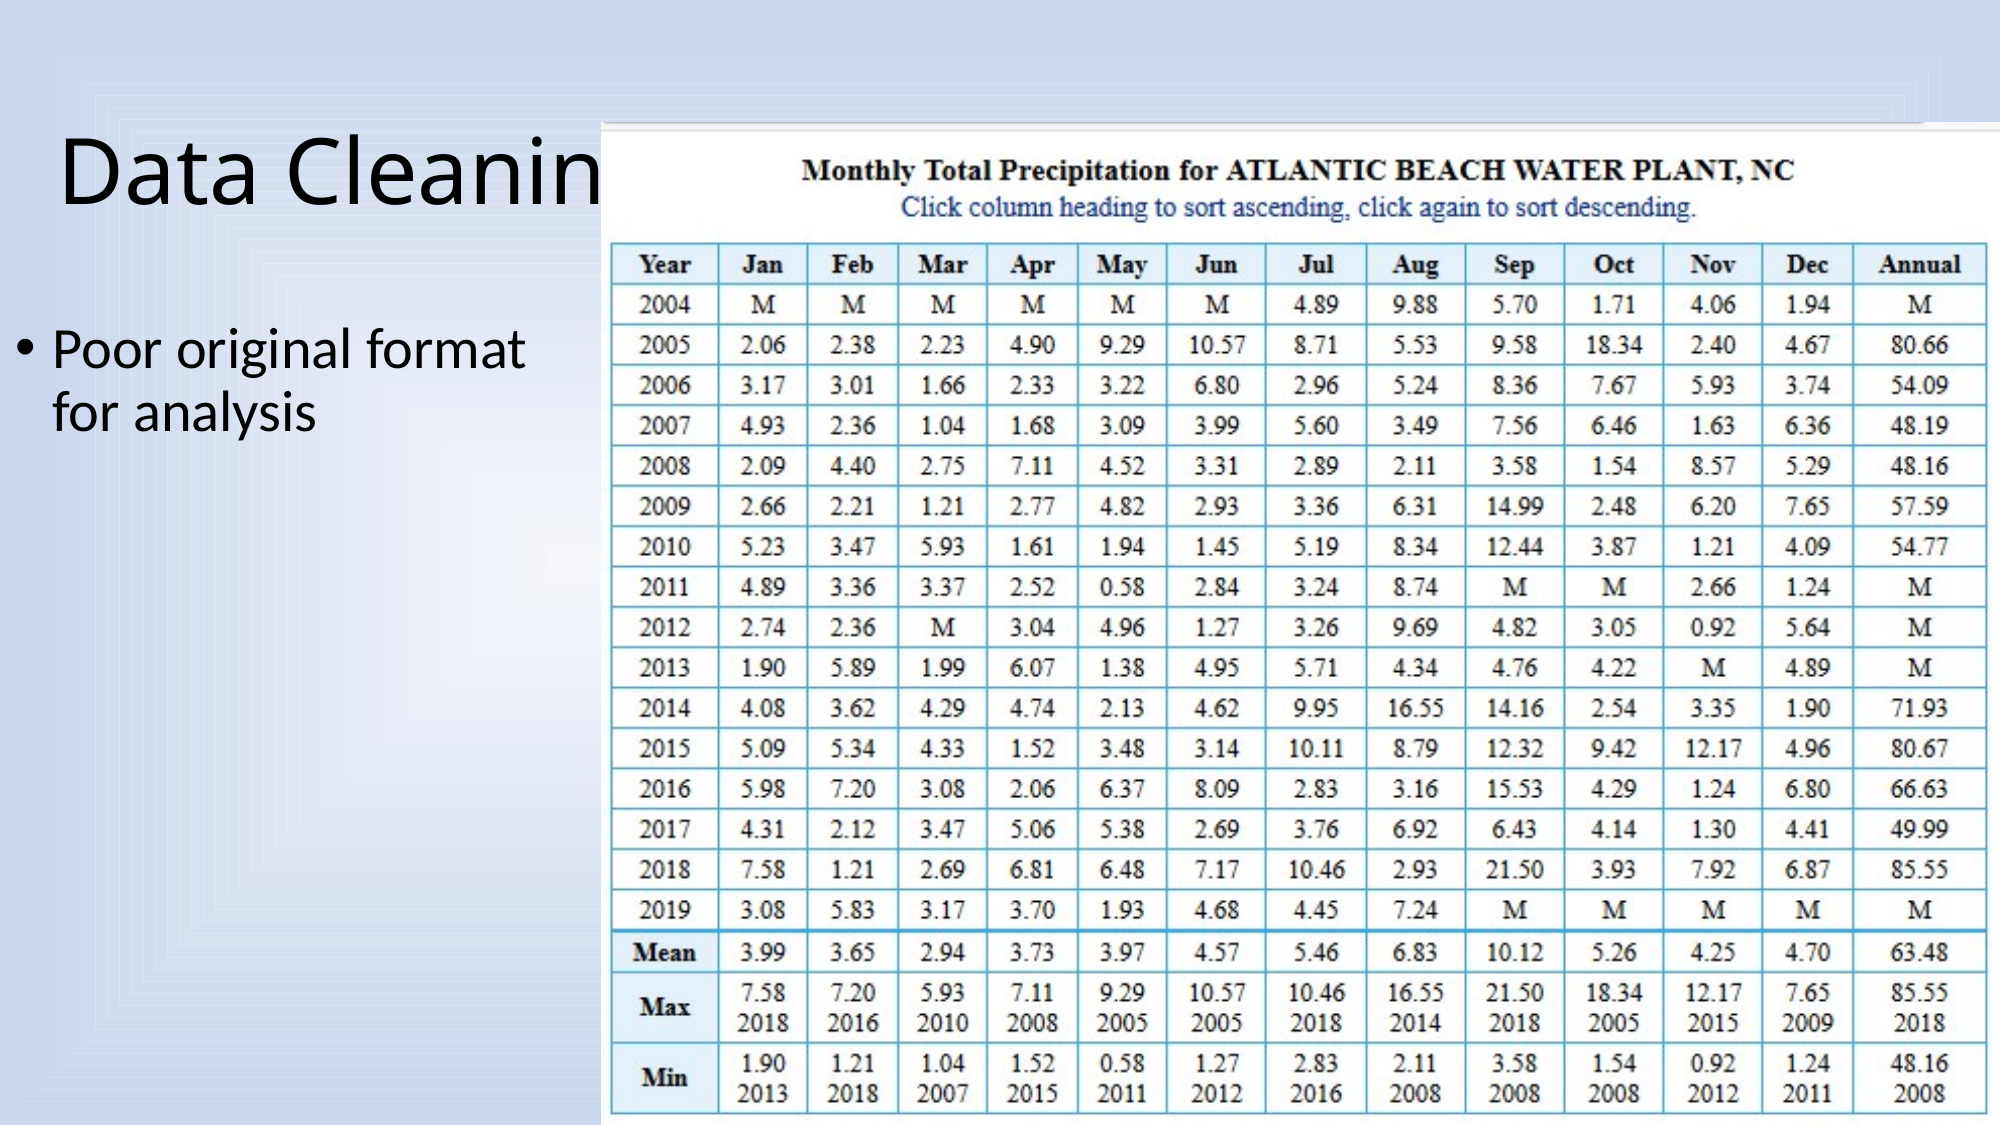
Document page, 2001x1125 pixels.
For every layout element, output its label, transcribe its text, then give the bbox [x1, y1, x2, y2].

list Poor original format for analysis [0, 311, 601, 1025]
title Data Cleaning [42, 66, 1768, 285]
picture [601, 122, 2000, 1125]
